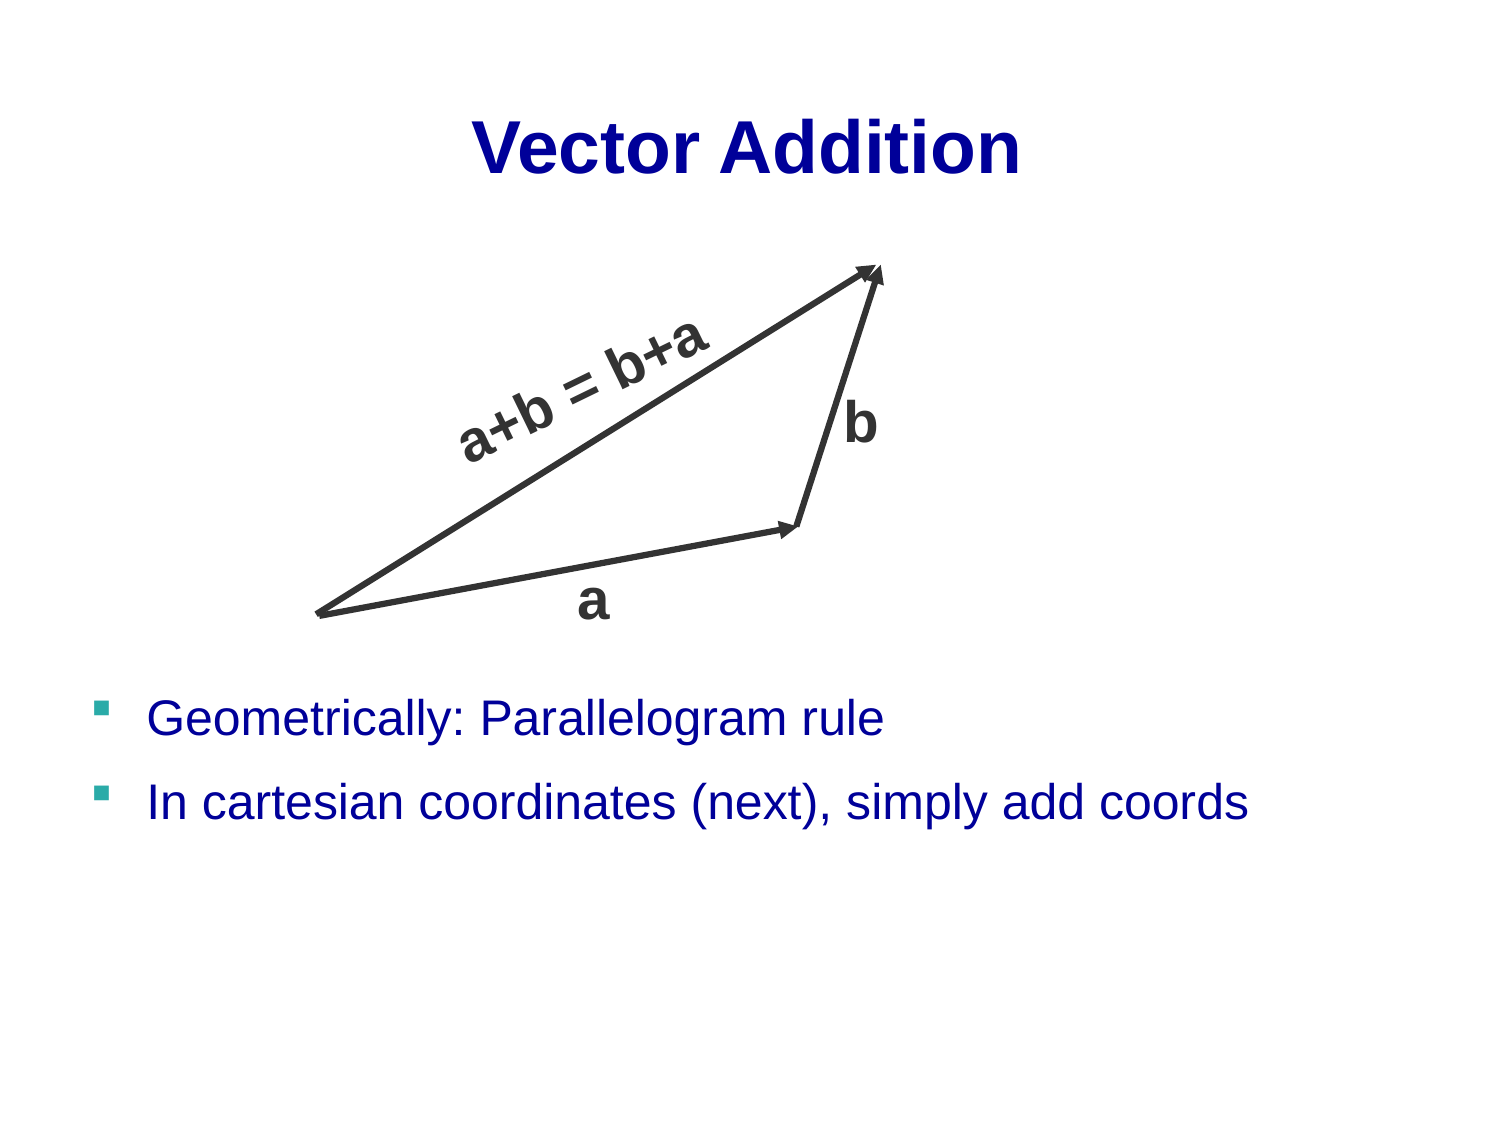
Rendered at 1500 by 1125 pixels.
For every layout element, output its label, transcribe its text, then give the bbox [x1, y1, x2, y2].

text_box [625, 522, 798, 559]
list Geometrically: Parallelogram rule In cartesian coordinates (next), simply add coords [75, 677, 1425, 1076]
text_box a+b = b+a [401, 269, 757, 501]
title Vector Addition [111, 87, 1383, 200]
text_box [755, 264, 877, 341]
text_box b [828, 377, 894, 462]
text_box [844, 264, 883, 377]
text_box a [562, 553, 625, 639]
